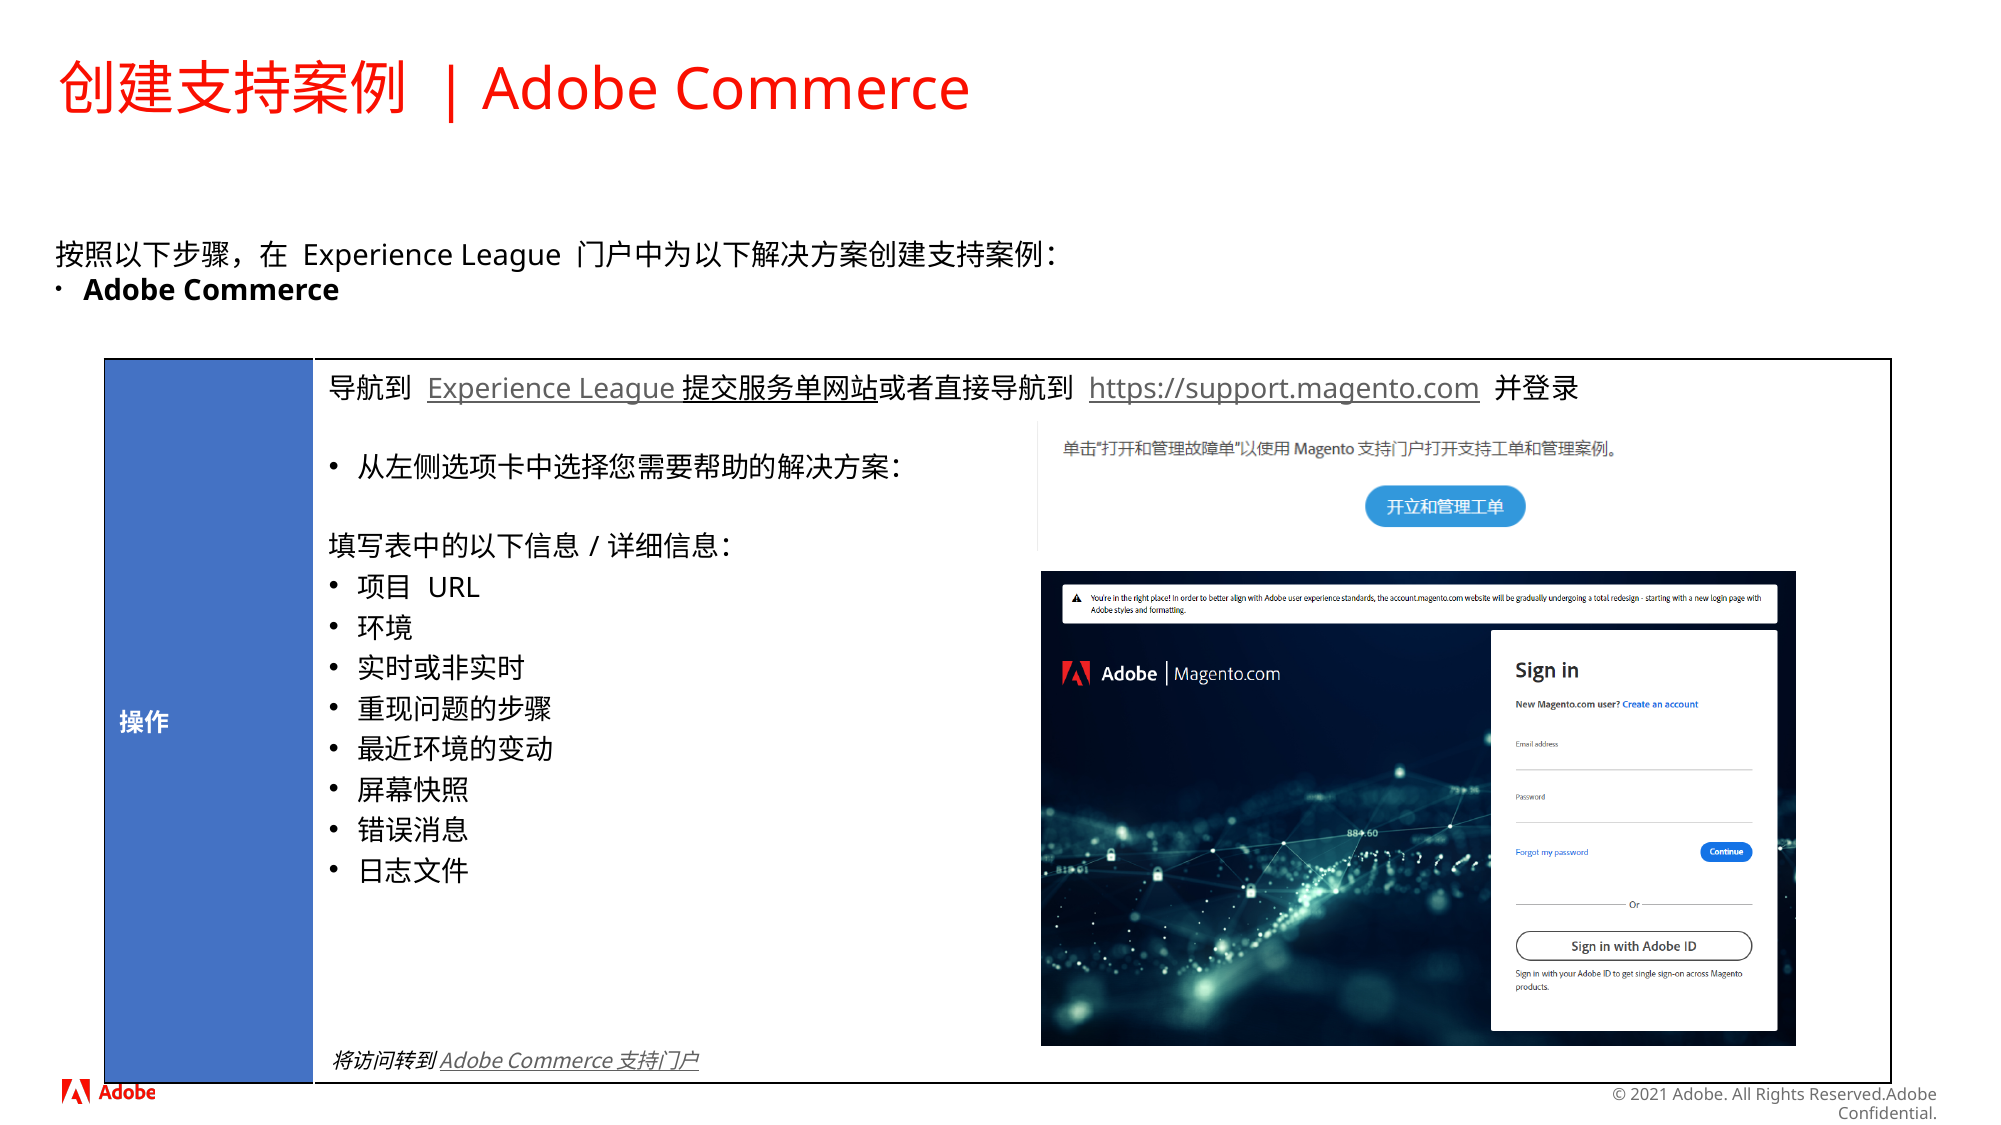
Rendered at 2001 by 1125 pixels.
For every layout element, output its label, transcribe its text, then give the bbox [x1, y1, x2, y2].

picture [1041, 571, 1796, 1046]
title 创建支持案例 | Adobe Commerce [51, 51, 1937, 158]
list 按照以下步骤，在 Experience League 门户中为以下解决方案创建支持案例： Adobe Commerce [47, 228, 1938, 402]
table_header 操作 [105, 360, 313, 1082]
text_box 将访问转到 Adobe Commerce 支持门户 [279, 1039, 1880, 1085]
table_header 导航到 Experience League 提交服务单网站或者直接导航到 https://support.magento.com 并登录 从左侧选项卡中选择您需要帮助的解决方案： 填写表中的以下信息/详细信息： 项目 URL 环境 实时或非实时 重现问题的步骤 最近环境的变动 屏幕快照 错误消息 日志文件 [315, 360, 1890, 1082]
picture [1037, 421, 1851, 552]
